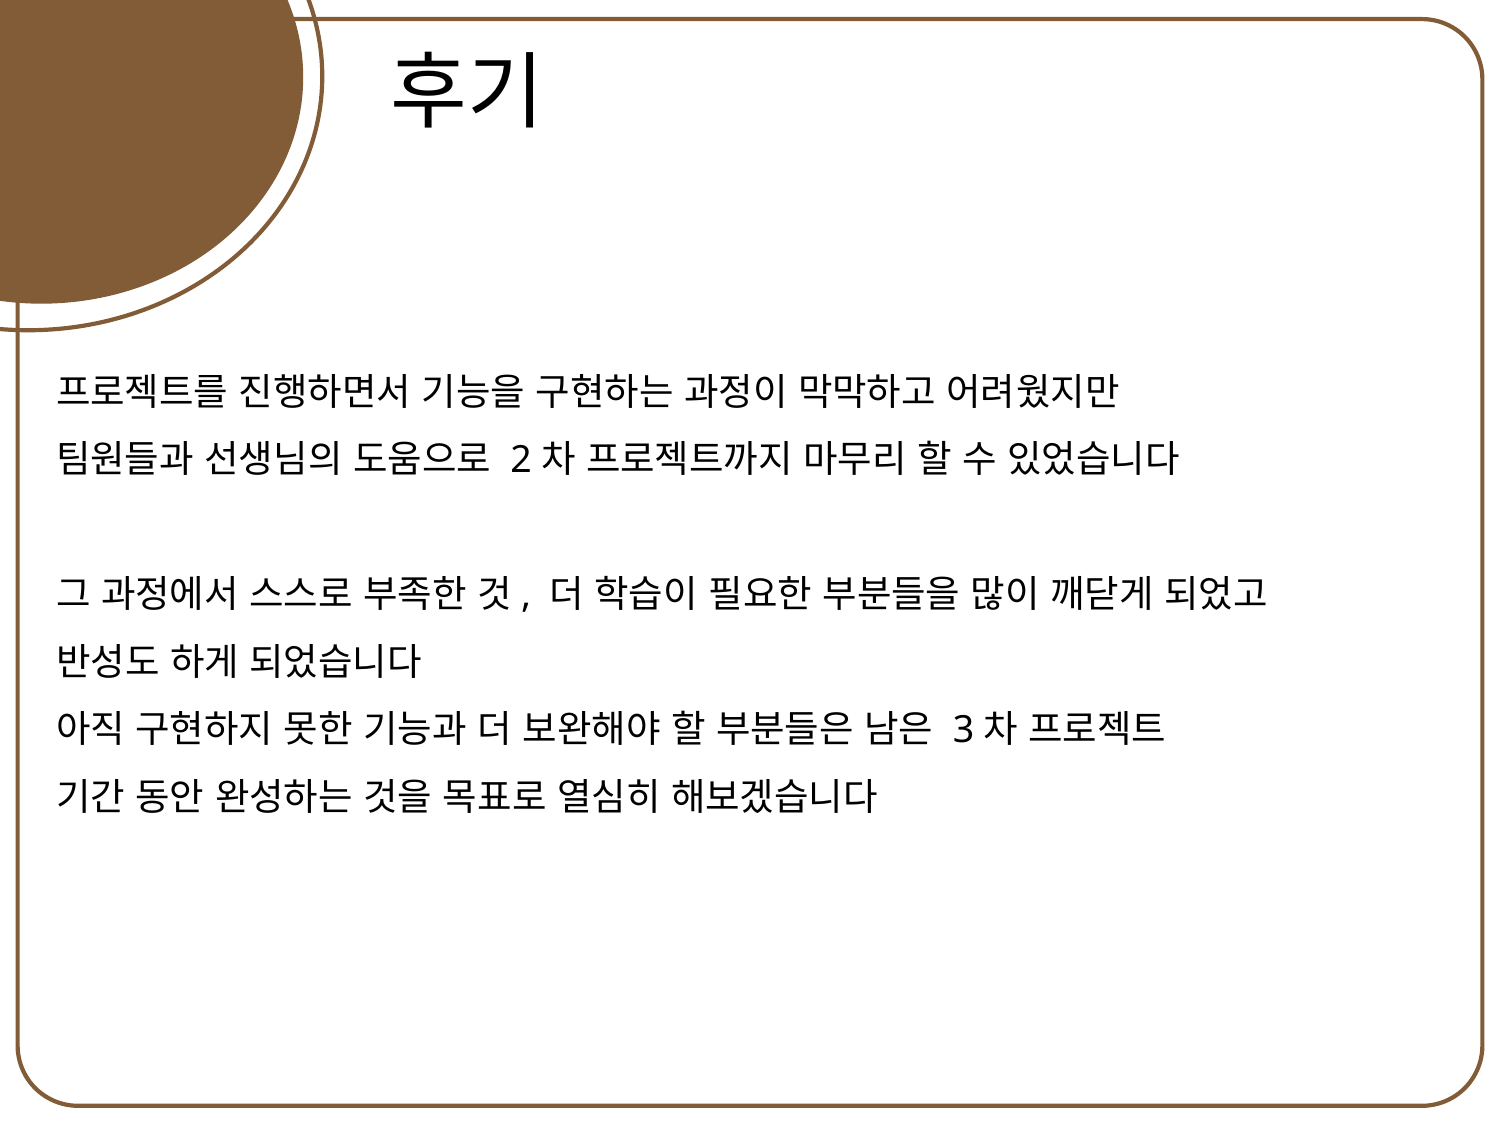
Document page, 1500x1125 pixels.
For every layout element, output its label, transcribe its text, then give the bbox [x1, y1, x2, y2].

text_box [0, 0, 323, 331]
text_box [15, 16, 1485, 1108]
text_box 후기 [375, 30, 559, 146]
text_box 프로젝트를 진행하면서 기능을 구현하는 과정이 막막하고 어려웠지만 팀원들과 선생님의 도움으로 2차 프로젝트까지 마무리 할 수 있었습니다 그 과정에서 스스로 부족한 것, 더 학습이 필요한 부분들을 많이 깨닫게 되었고 반성도 하게 되었습니다 아직 구현하지 못한 기능과 더 보완해야 할 부분들은 남은 3차 프로젝트 기간 동안 완성하는 것을 목표로 열심히 해보겠습니다 [41, 338, 1450, 826]
